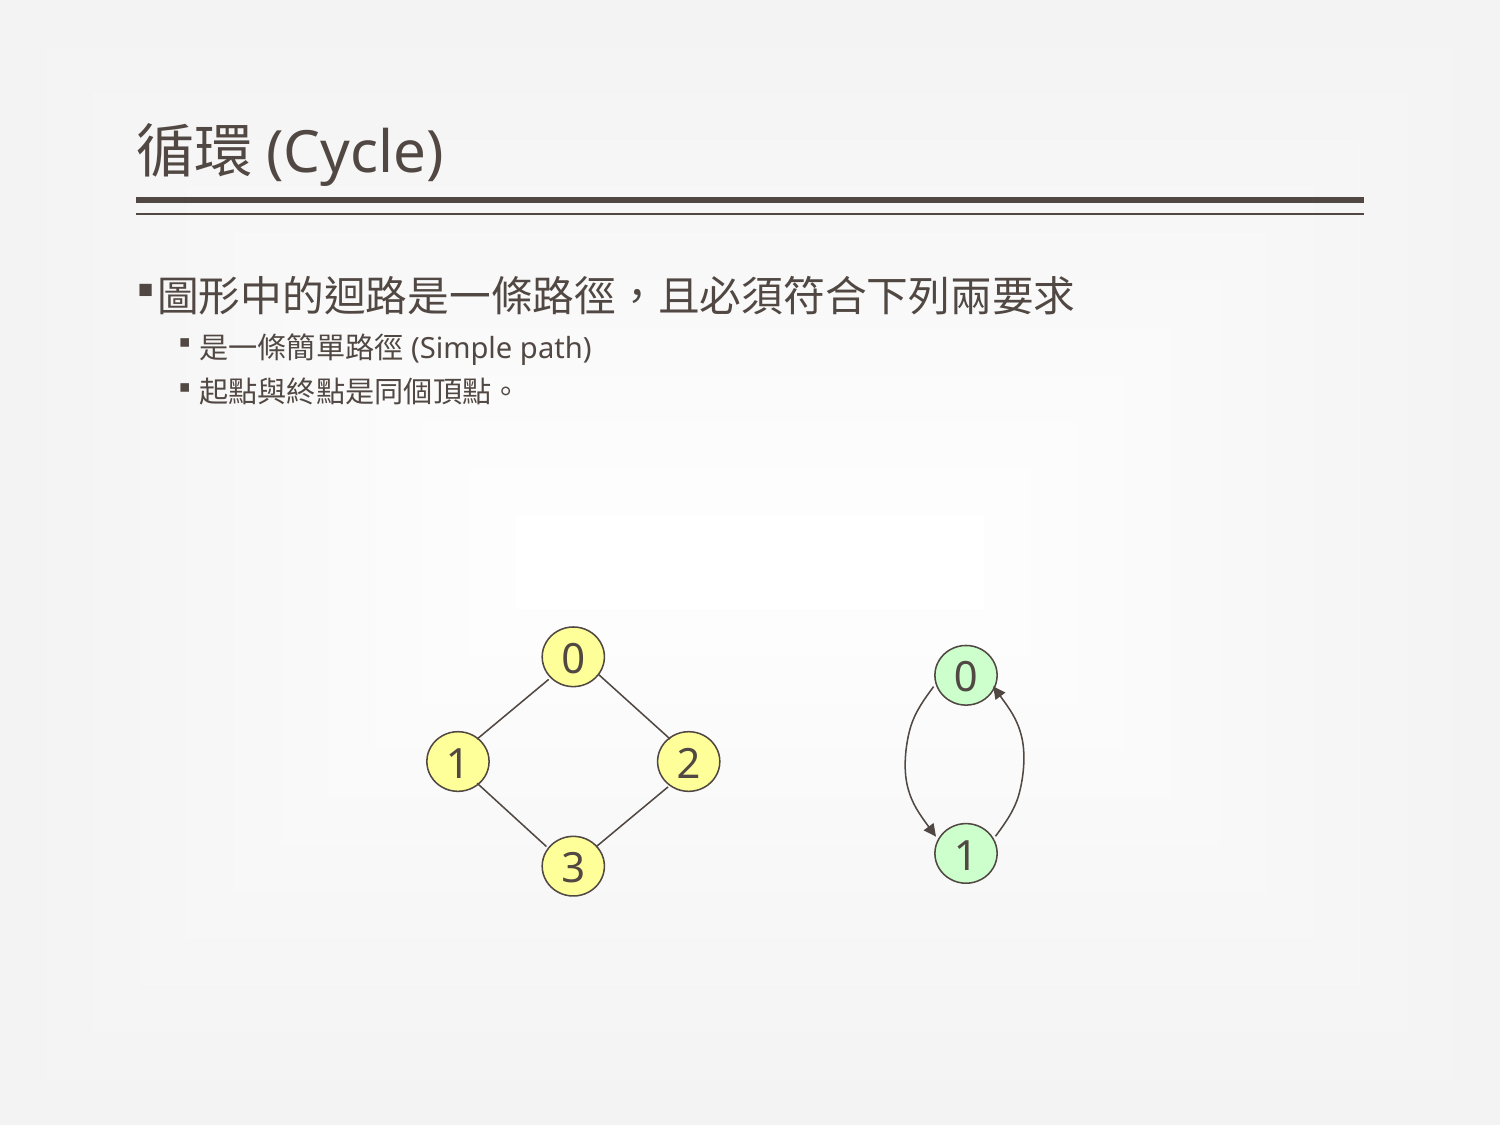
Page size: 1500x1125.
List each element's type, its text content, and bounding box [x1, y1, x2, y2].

text_box 1 [426, 731, 490, 792]
text_box 0 [542, 626, 605, 687]
text_box [993, 686, 1025, 837]
text_box [905, 686, 936, 837]
title 循環(Cycle) [135, 12, 1364, 193]
text_box 2 [657, 731, 720, 792]
text_box 0 [934, 645, 998, 706]
text_box 3 [542, 836, 605, 896]
text_box 1 [934, 823, 998, 884]
list 圖形中的迴路是一條路徑，且必須符合下列兩要求 是一條簡單路徑(Simple path) 起點與終點是同個頂點。 [135, 262, 1364, 1013]
